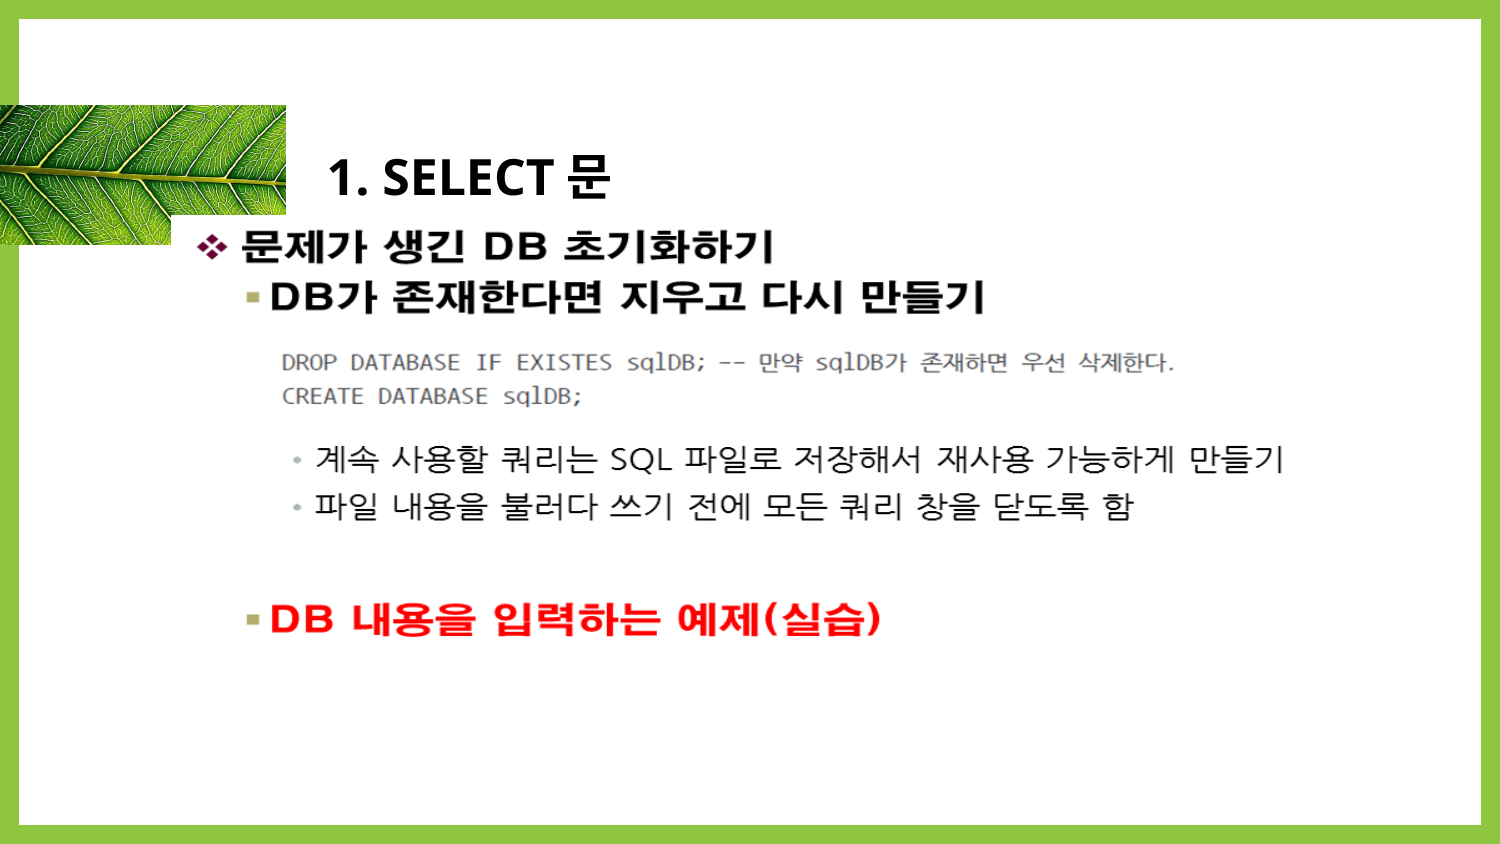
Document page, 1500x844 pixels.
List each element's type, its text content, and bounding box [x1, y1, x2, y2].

picture [0, 105, 1399, 825]
title 1. SELECT문 [315, 97, 1363, 213]
